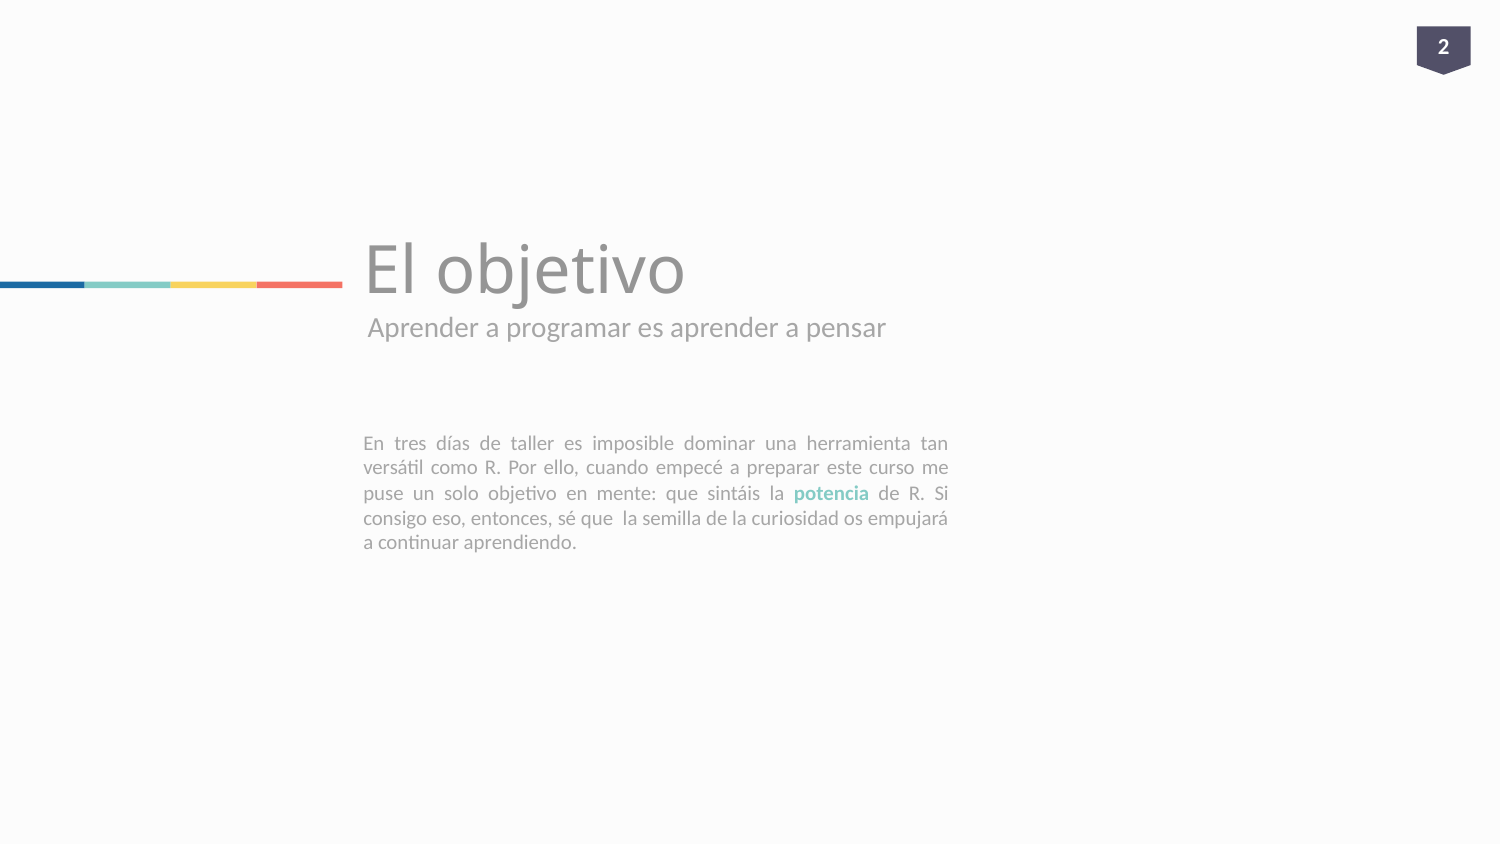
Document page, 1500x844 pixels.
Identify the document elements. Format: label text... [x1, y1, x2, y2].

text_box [0, 281, 343, 289]
text_box Aprender a programar es aprender a pensar [352, 295, 1191, 356]
text_box En tres días de taller es imposible dominar una herramienta tan versátil como R. Por ello, cuando empecé a preparar este curso me puse un solo objetivo en mente: que sintáis la potencia de R. Si consigo eso, entonces, sé que la semilla de la curiosidad os empujará a continuar aprendiendo. [348, 421, 973, 560]
title El objetivo [348, 218, 1187, 315]
text_box 2 [1414, 24, 1473, 77]
